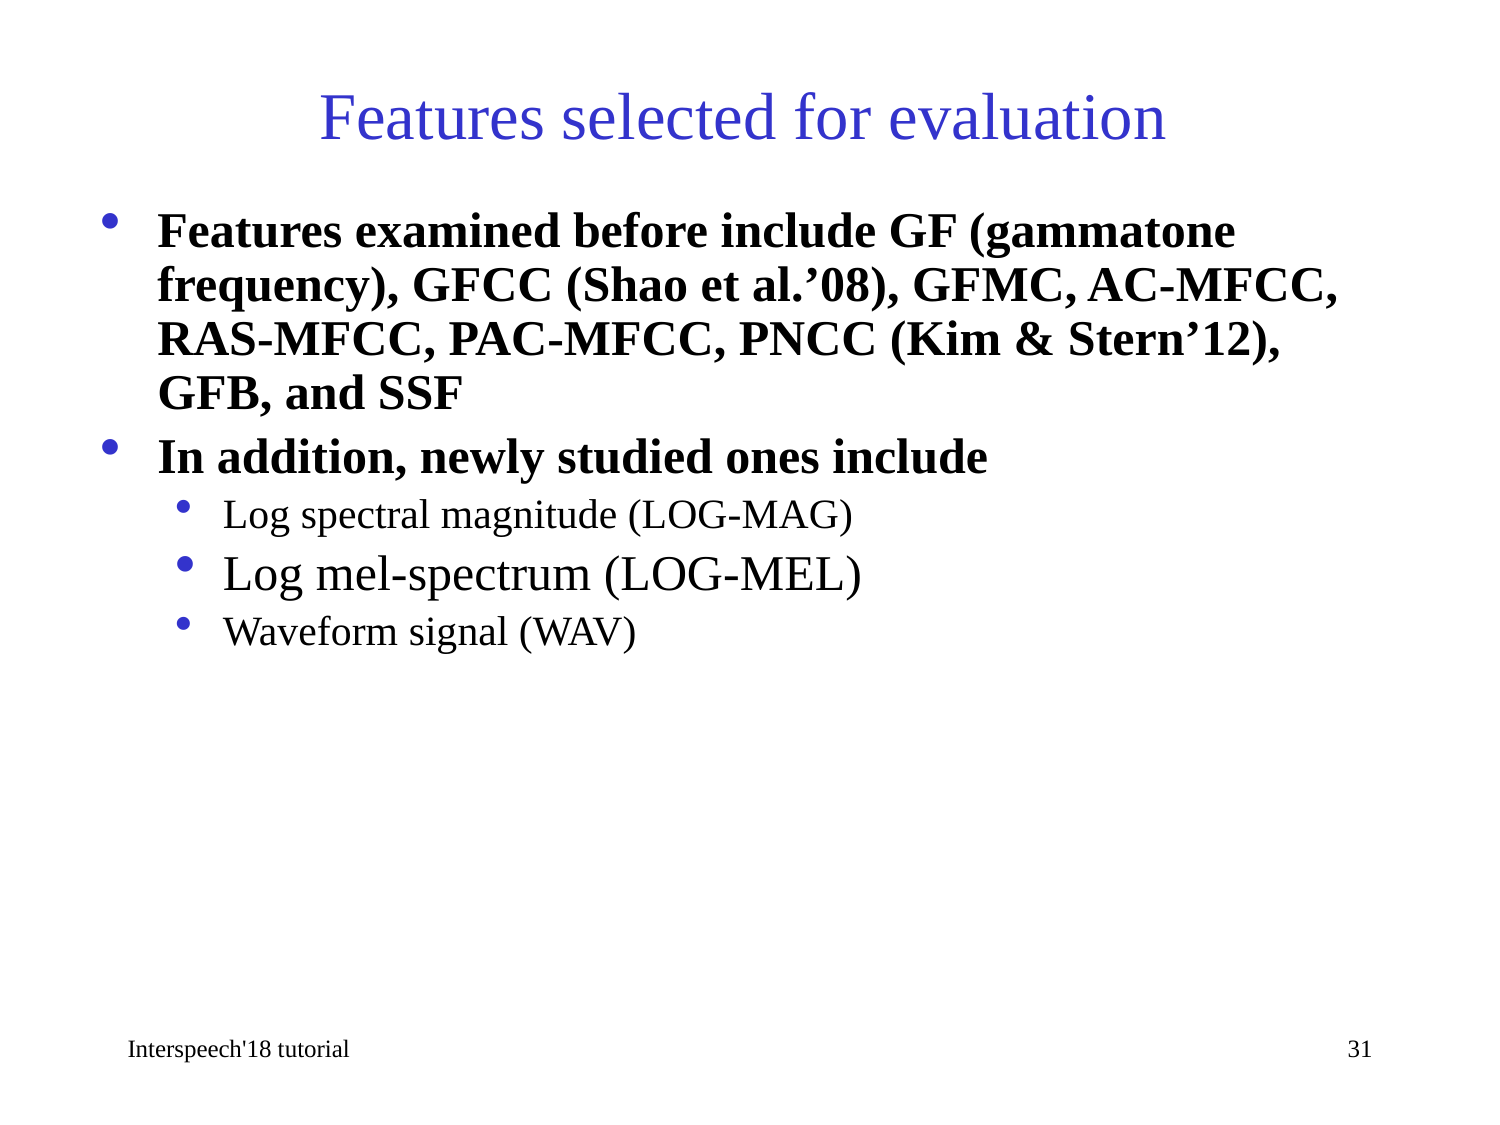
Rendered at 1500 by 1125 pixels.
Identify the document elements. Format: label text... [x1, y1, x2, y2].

title Features selected for evaluation [87, 62, 1400, 163]
slide_number 31 [1074, 1024, 1388, 1101]
slide_number Interspeech'18 tutorial [112, 1024, 426, 1101]
list Features examined before include GF (gammatone frequency), GFCC (Shao et al.’08), GFMC, AC-MFCC, RAS-MFCC, PAC-MFCC, PNCC (Kim & Stern’12), GFB, and SSF In addition, newly studied ones include Log spectral magnitude (LOG-MAG) Log mel-spectrum (LOG-MEL) Waveform signal (WAV) [85, 196, 1414, 1010]
